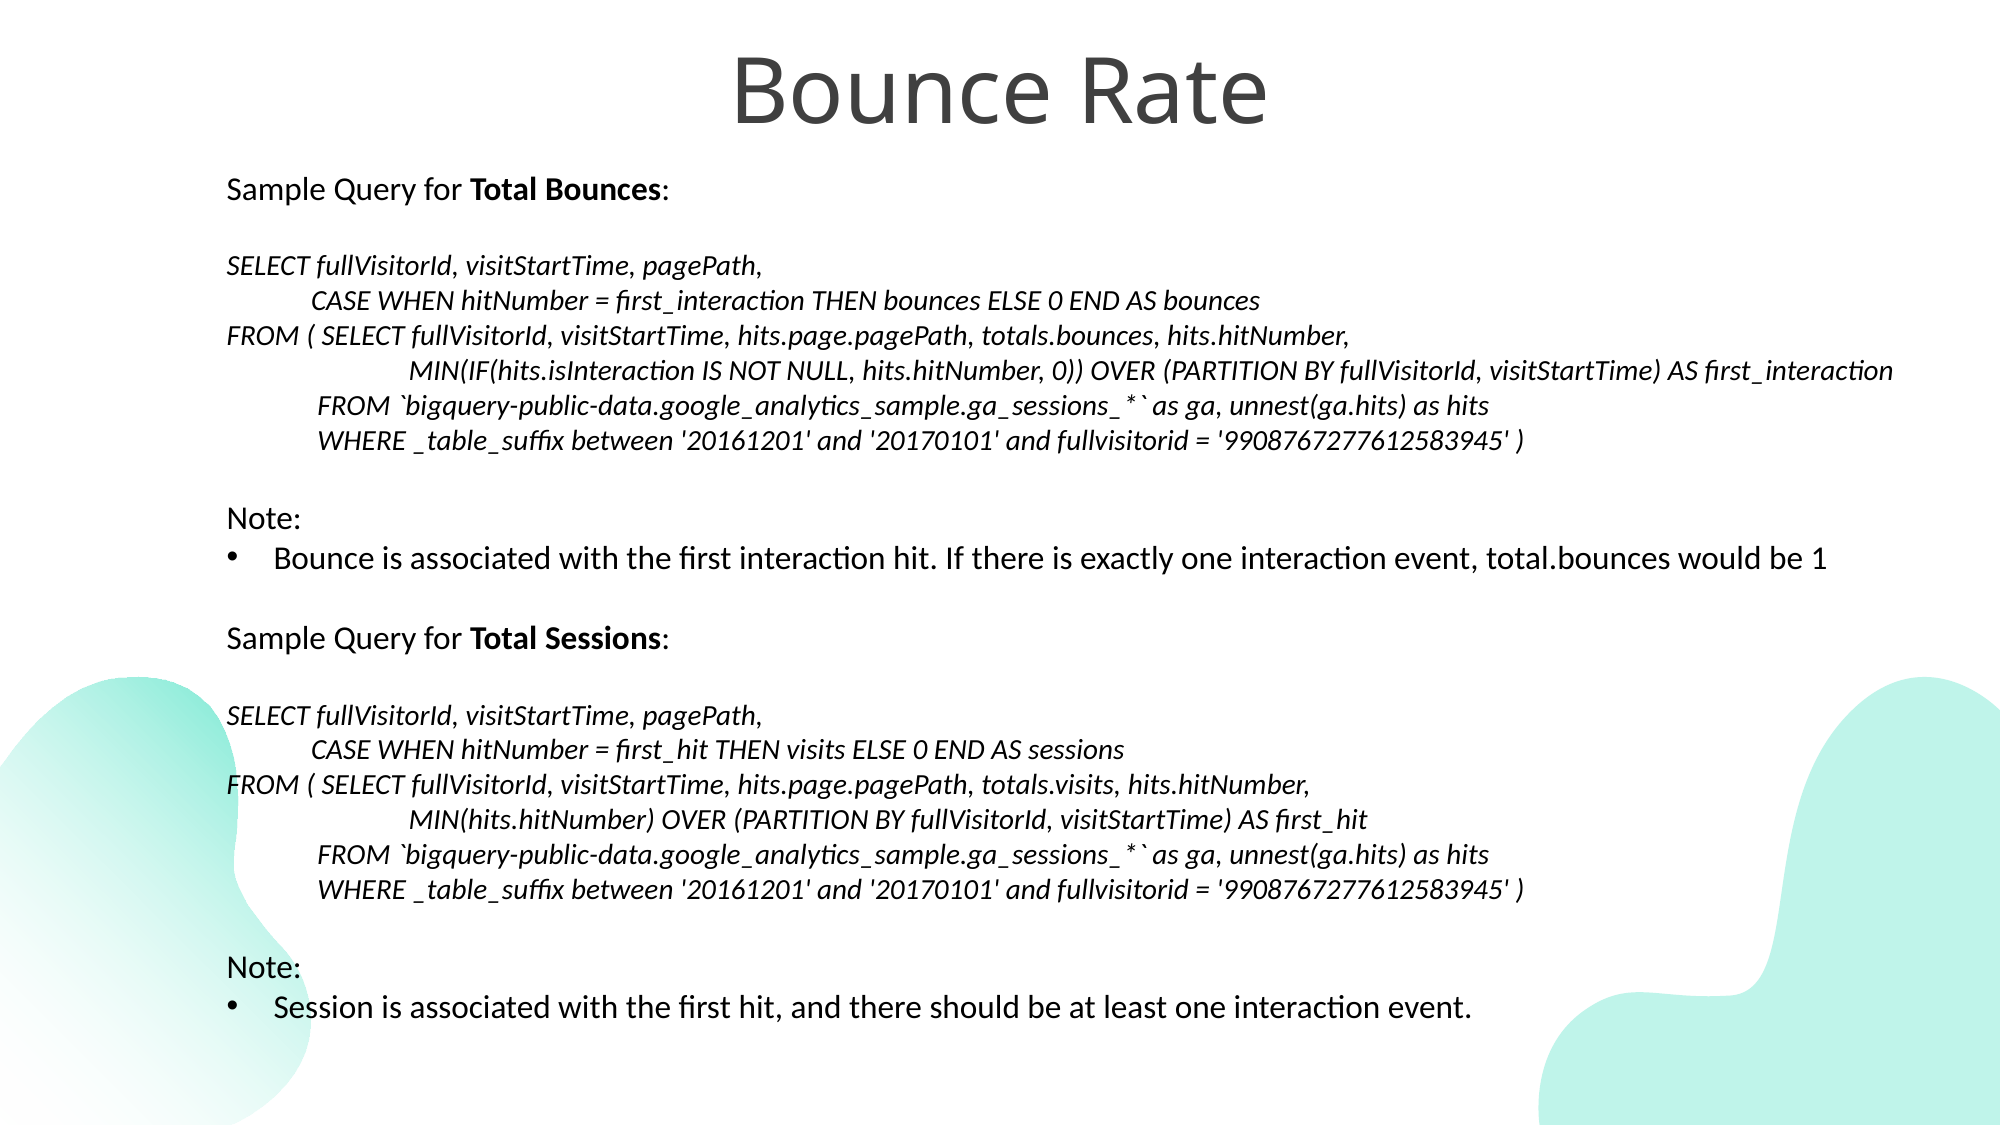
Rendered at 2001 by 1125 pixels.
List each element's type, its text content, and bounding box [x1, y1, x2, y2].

text_box Sample Query for Total Bounces: SELECT fullVisitorId, visitStartTime, pagePath, CASE WHEN hitNumber = first_interaction THEN bounces ELSE 0 END AS bounces FROM ( SELECT fullVisitorId, visitStartTime, hits.page.pagePath, totals.bounces, hits.hitNumber, MIN(IF(hits.isInteraction IS NOT NULL, hits.hitNumber, 0)) OVER (PARTITION BY fullVisitorId, visitStartTime) AS first_interaction FROM `bigquery-public-data.google_analytics_sample.ga_sessions_*` as ga, unnest(ga.hits) as hits WHERE _table_suffix between '20161201' and '20170101' and fullvisitorid = '9908767277612583945' ) Note: Bounce is associated with the first interaction hit. If there is exactly one interaction event, total.bounces would be 1 Sample Query for Total Sessions: SELECT fullVisitorId, visitStartTime, pagePath, CASE WHEN hitNumber = first_hit THEN visits ELSE 0 END AS sessions FROM ( SELECT fullVisitorId, visitStartTime, hits.page.pagePath, totals.visits, hits.hitNumber, MIN(hits.hitNumber) OVER (PARTITION BY fullVisitorId, visitStartTime) AS first_hit FROM `bigquery-public-data.google_analytics_sample.ga_sessions_*` as ga, unnest(ga.hits) as hits WHERE _table_suffix between '20161201' and '20170101' and fullvisitorid = '9908767277612583945' ) Note: Session is associated with the first hit, and there should be at least one interaction event. [219, 159, 1945, 1033]
text_box [0, 676, 309, 1125]
text_box [1538, 679, 2000, 1125]
title Bounce Rate [136, 20, 1863, 169]
